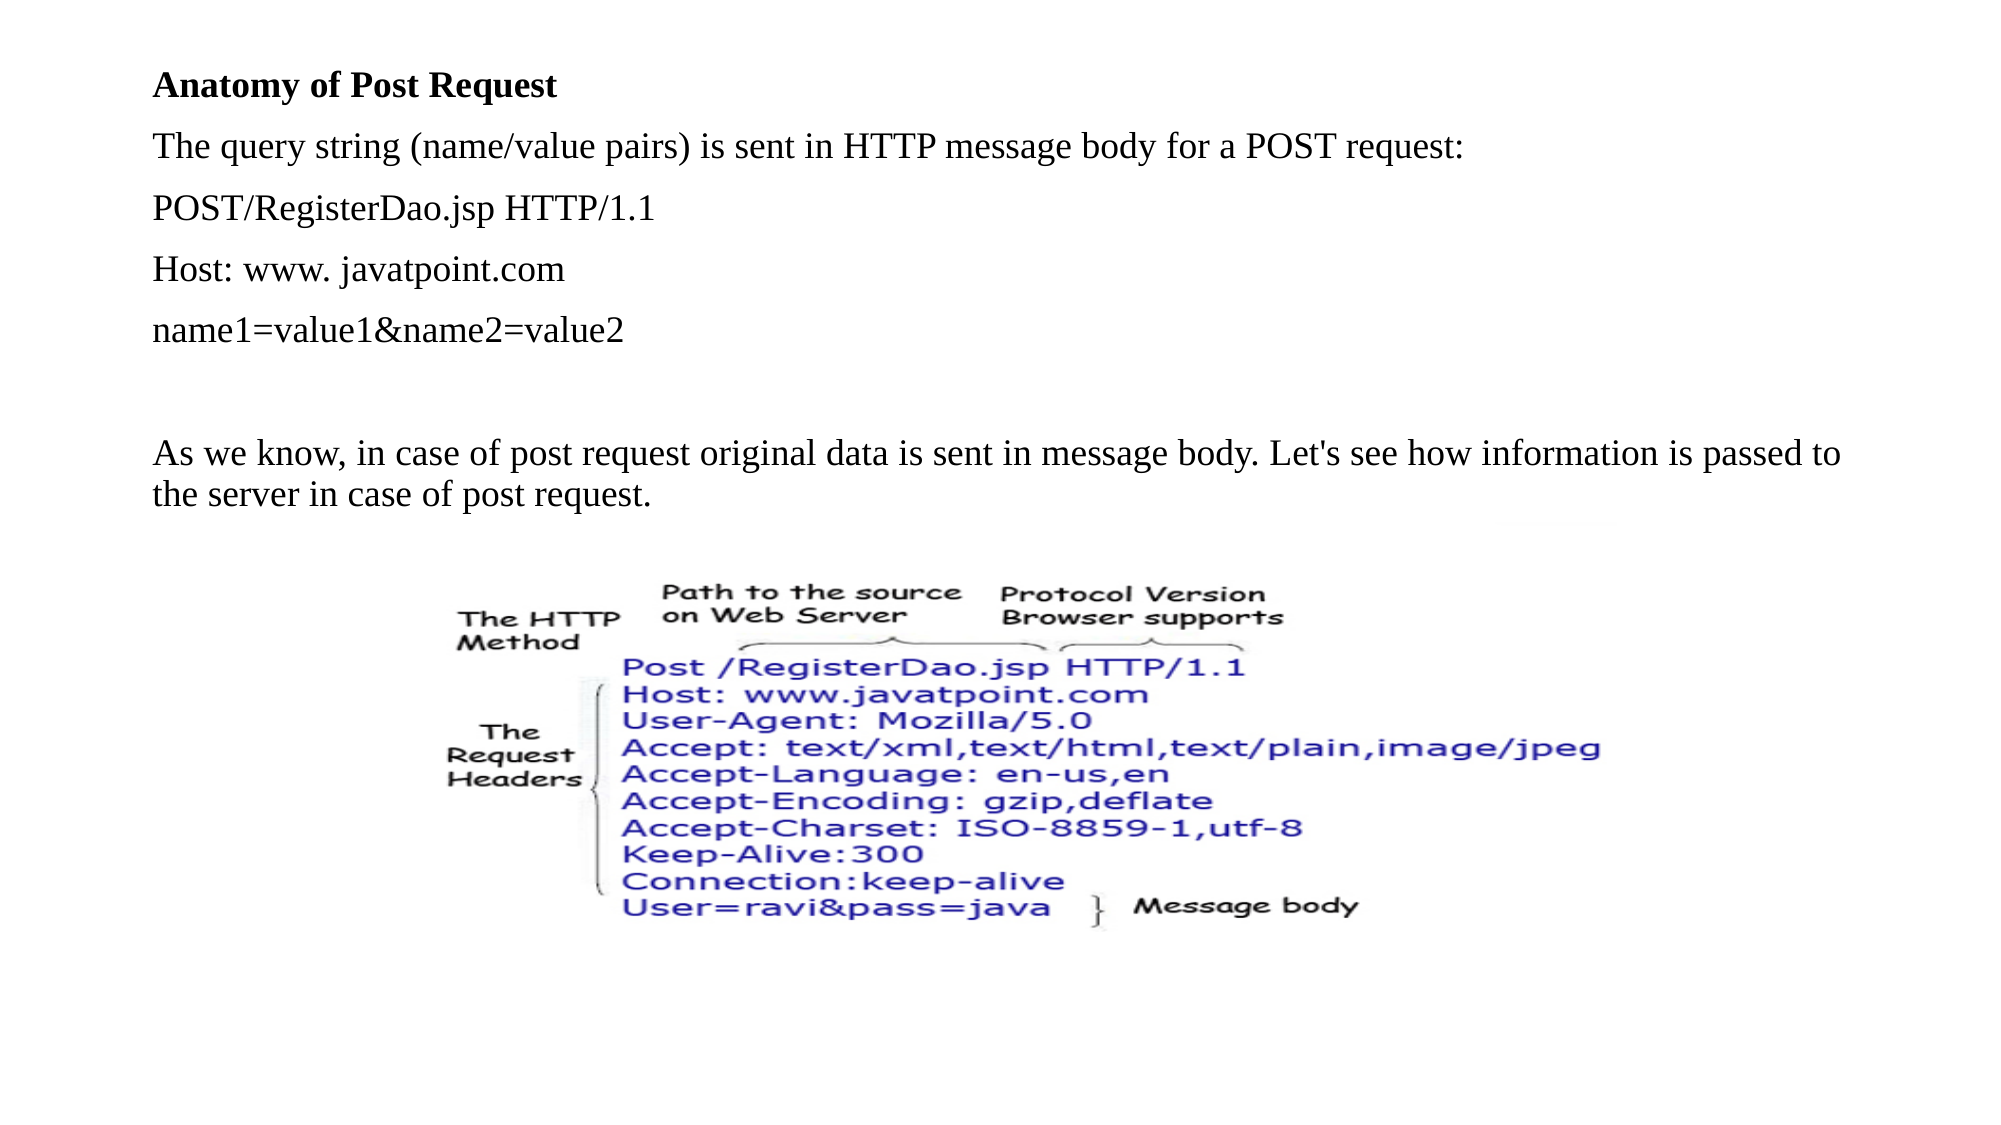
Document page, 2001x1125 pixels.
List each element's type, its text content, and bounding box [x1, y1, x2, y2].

list Anatomy of Post Request The query string (name/value pairs) is sent in HTTP message body for a POST request: POST/RegisterDao.jsp HTTP/1.1 Host: www. javatpoint.com name1=value1&name2=value2 As we know, in case of post request original data is sent in message body. Let's see how information is passed to the server in case of post request. [137, 57, 1863, 1014]
picture [428, 520, 1620, 1014]
